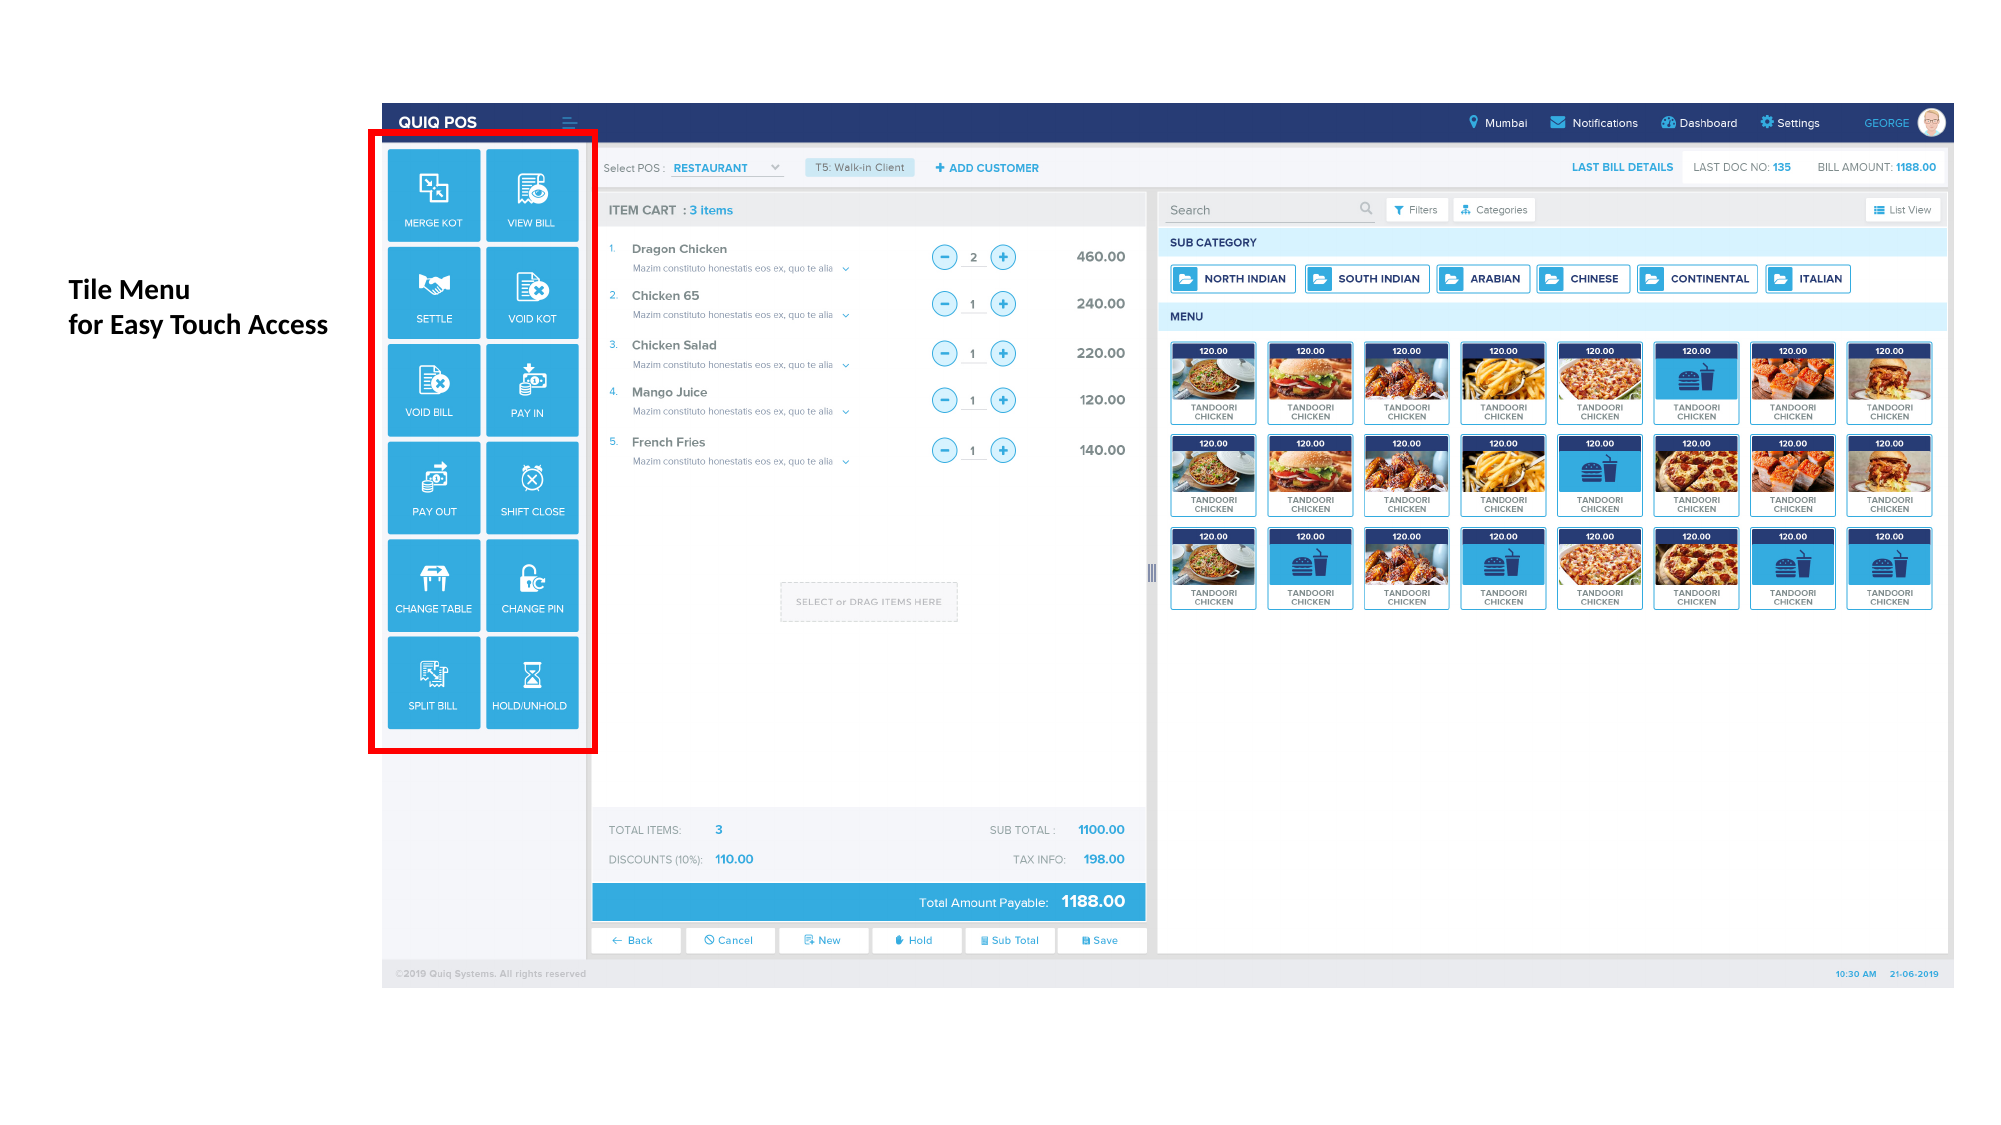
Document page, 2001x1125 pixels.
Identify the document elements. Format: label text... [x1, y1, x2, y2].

text_box Tile Menu for Easy Touch Access [53, 263, 344, 348]
text_box [371, 131, 382, 752]
picture [382, 103, 1954, 988]
